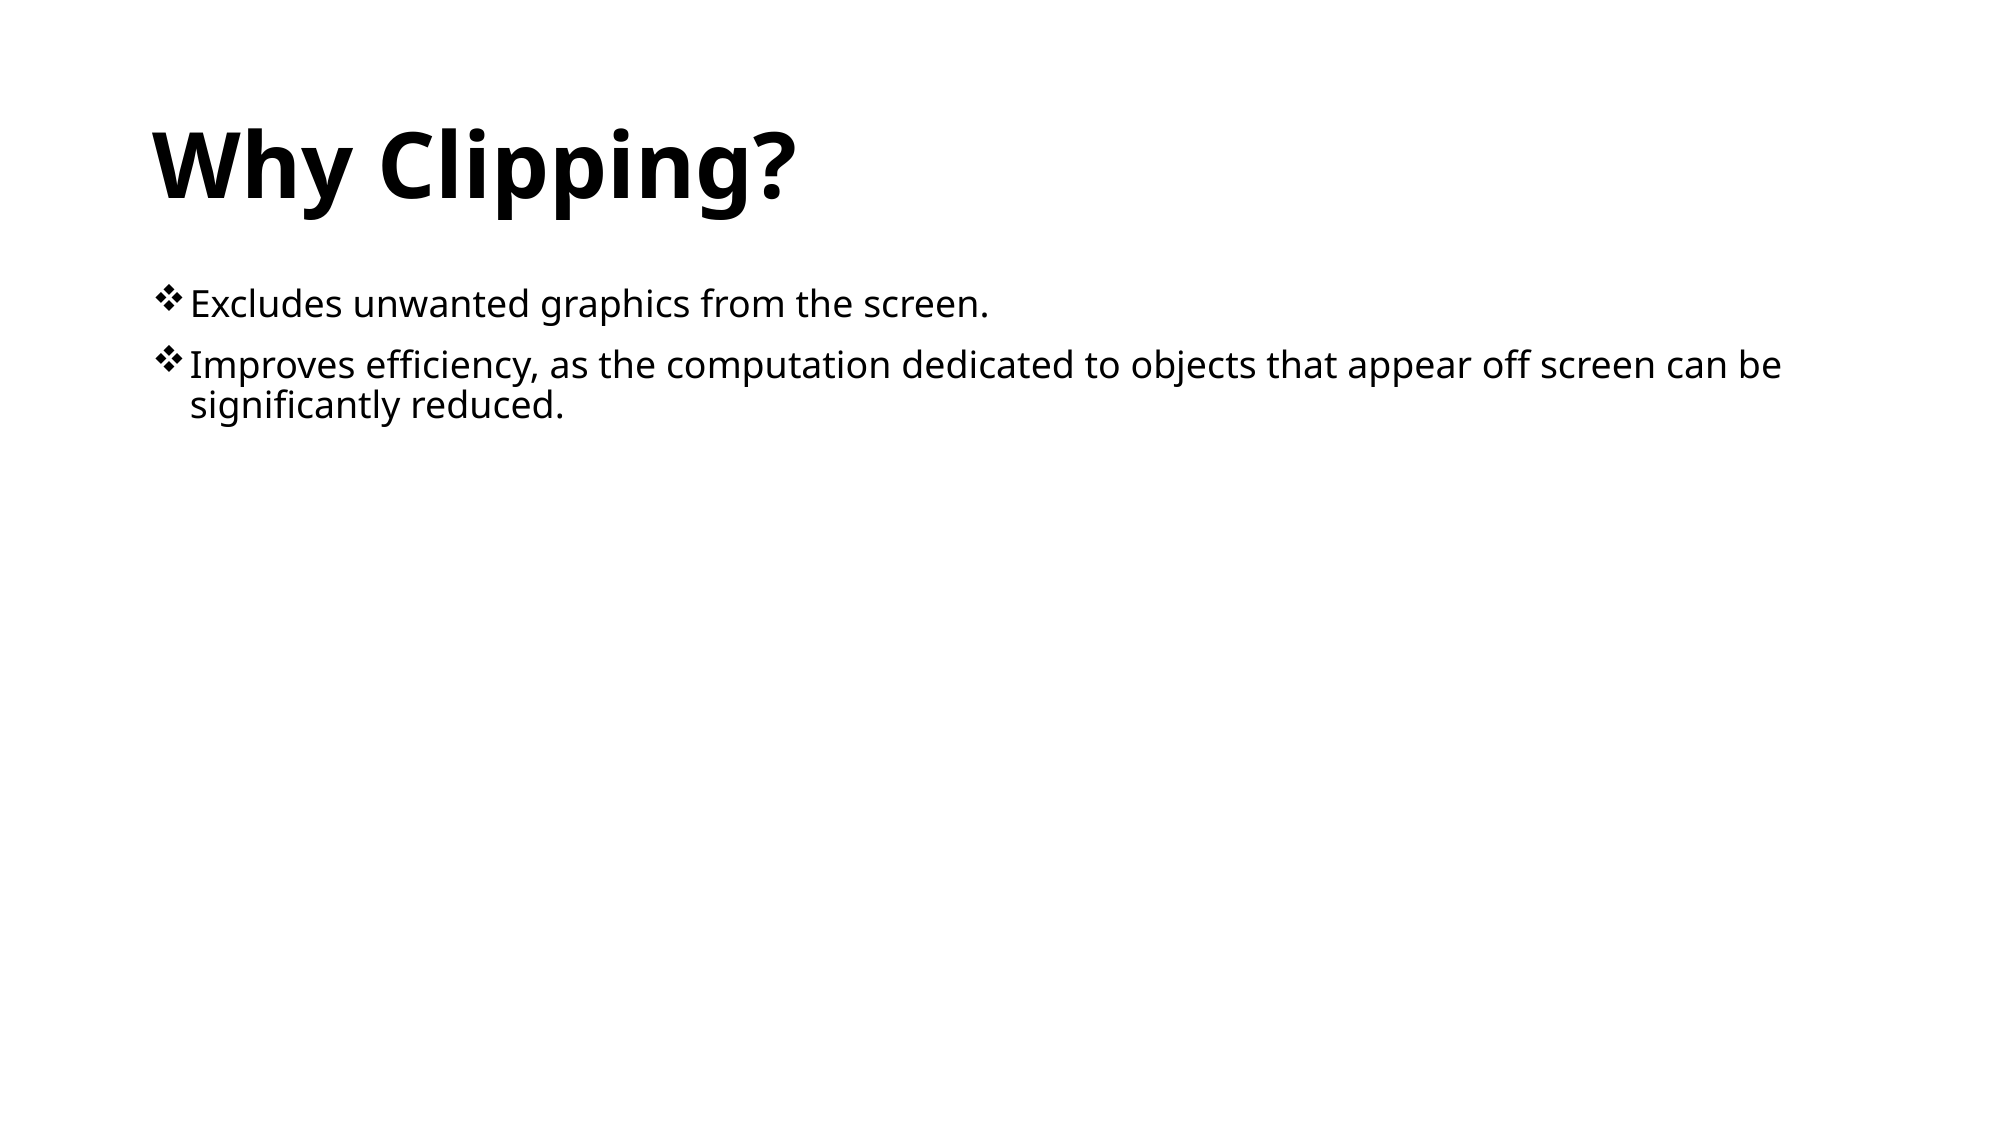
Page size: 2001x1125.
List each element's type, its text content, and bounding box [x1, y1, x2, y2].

list Excludes unwanted graphics from the screen. Improves efficiency, as the computation dedicated to objects that appear off screen can be significantly reduced. [137, 277, 1863, 1014]
title Why Clipping? [137, 59, 1863, 277]
